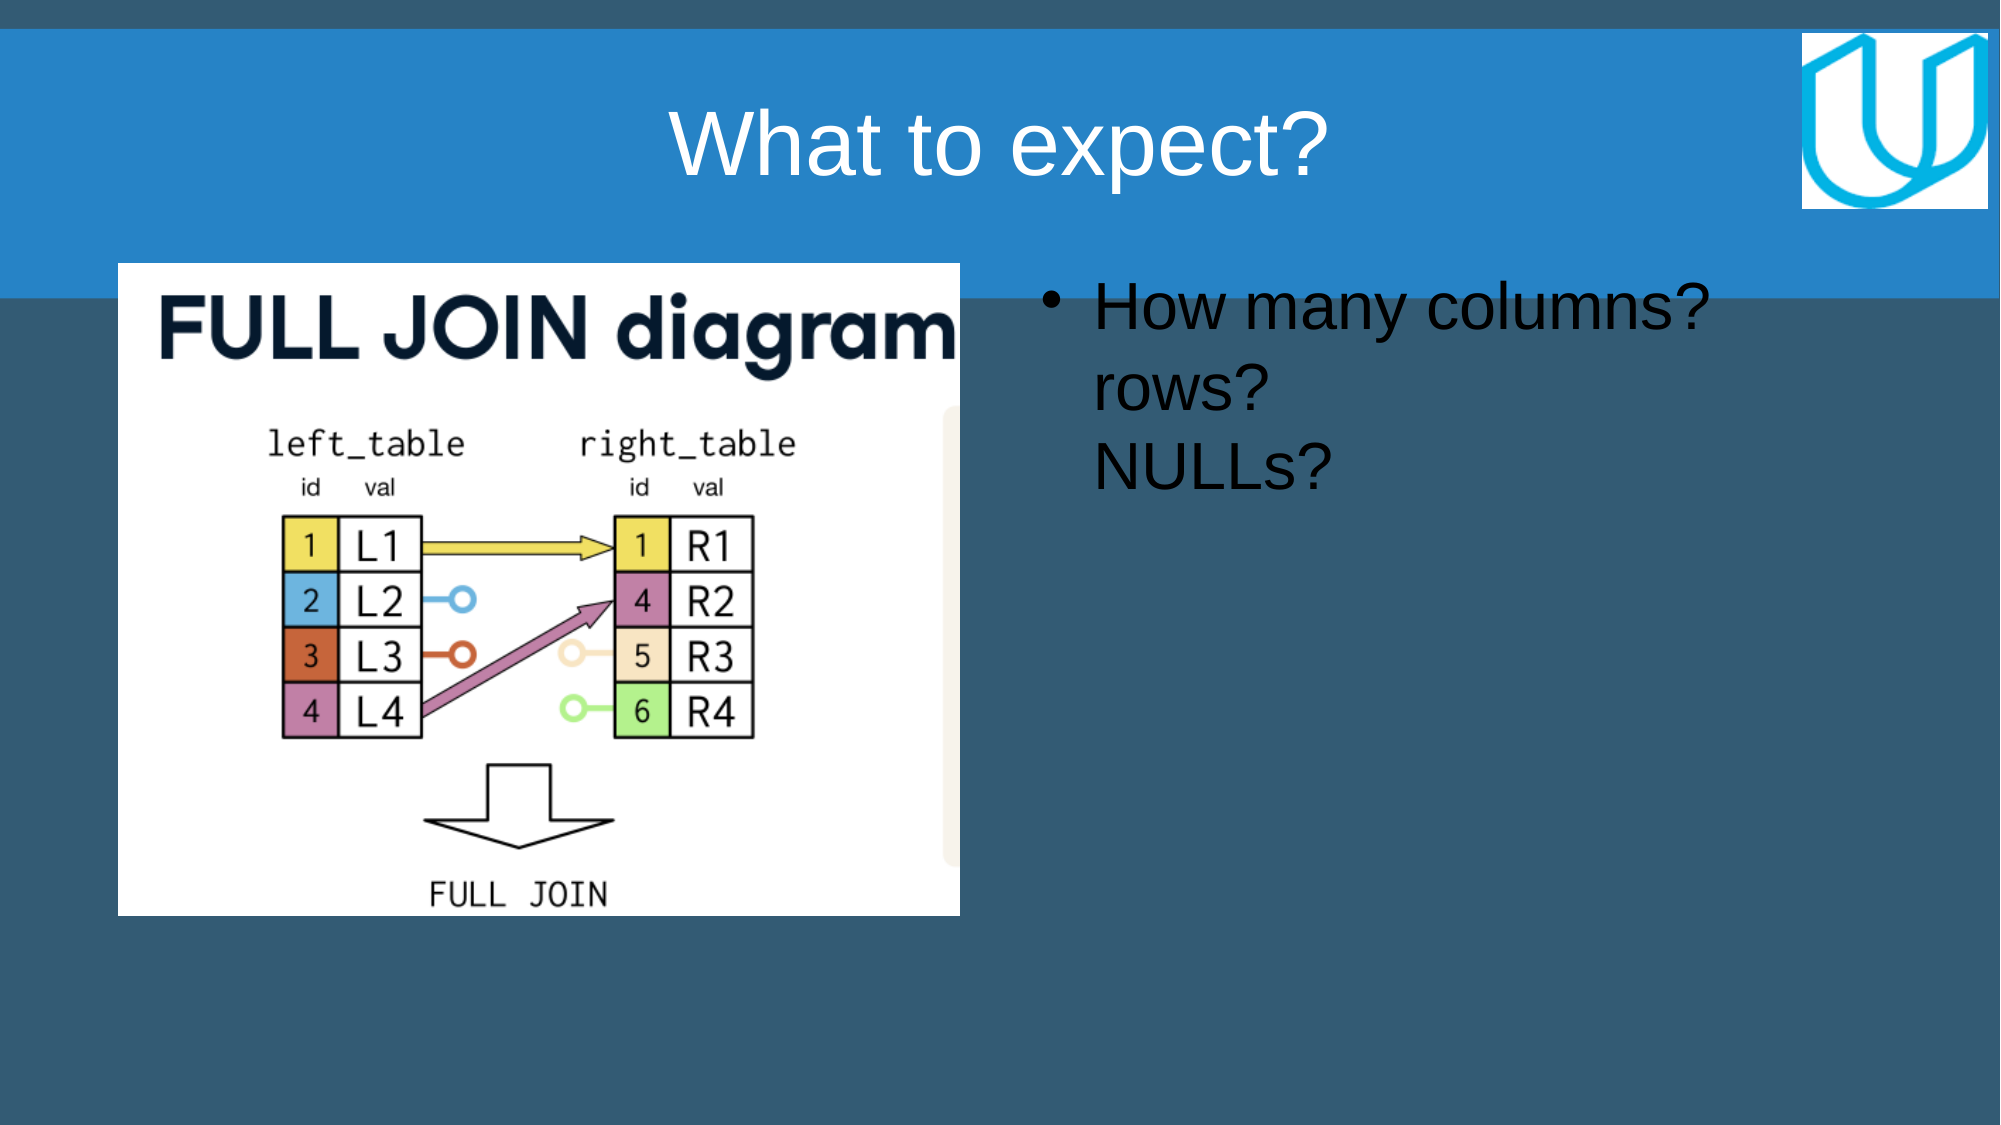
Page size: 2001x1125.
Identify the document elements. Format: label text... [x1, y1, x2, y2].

picture [117, 262, 960, 916]
picture [1900, 124, 1988, 209]
picture [1900, 175, 1911, 189]
text_box How many columns? rows? NULLs? [1022, 263, 1901, 916]
picture [1802, 33, 1988, 167]
picture [1932, 48, 1973, 166]
text_box What to expect? [99, 44, 1900, 233]
